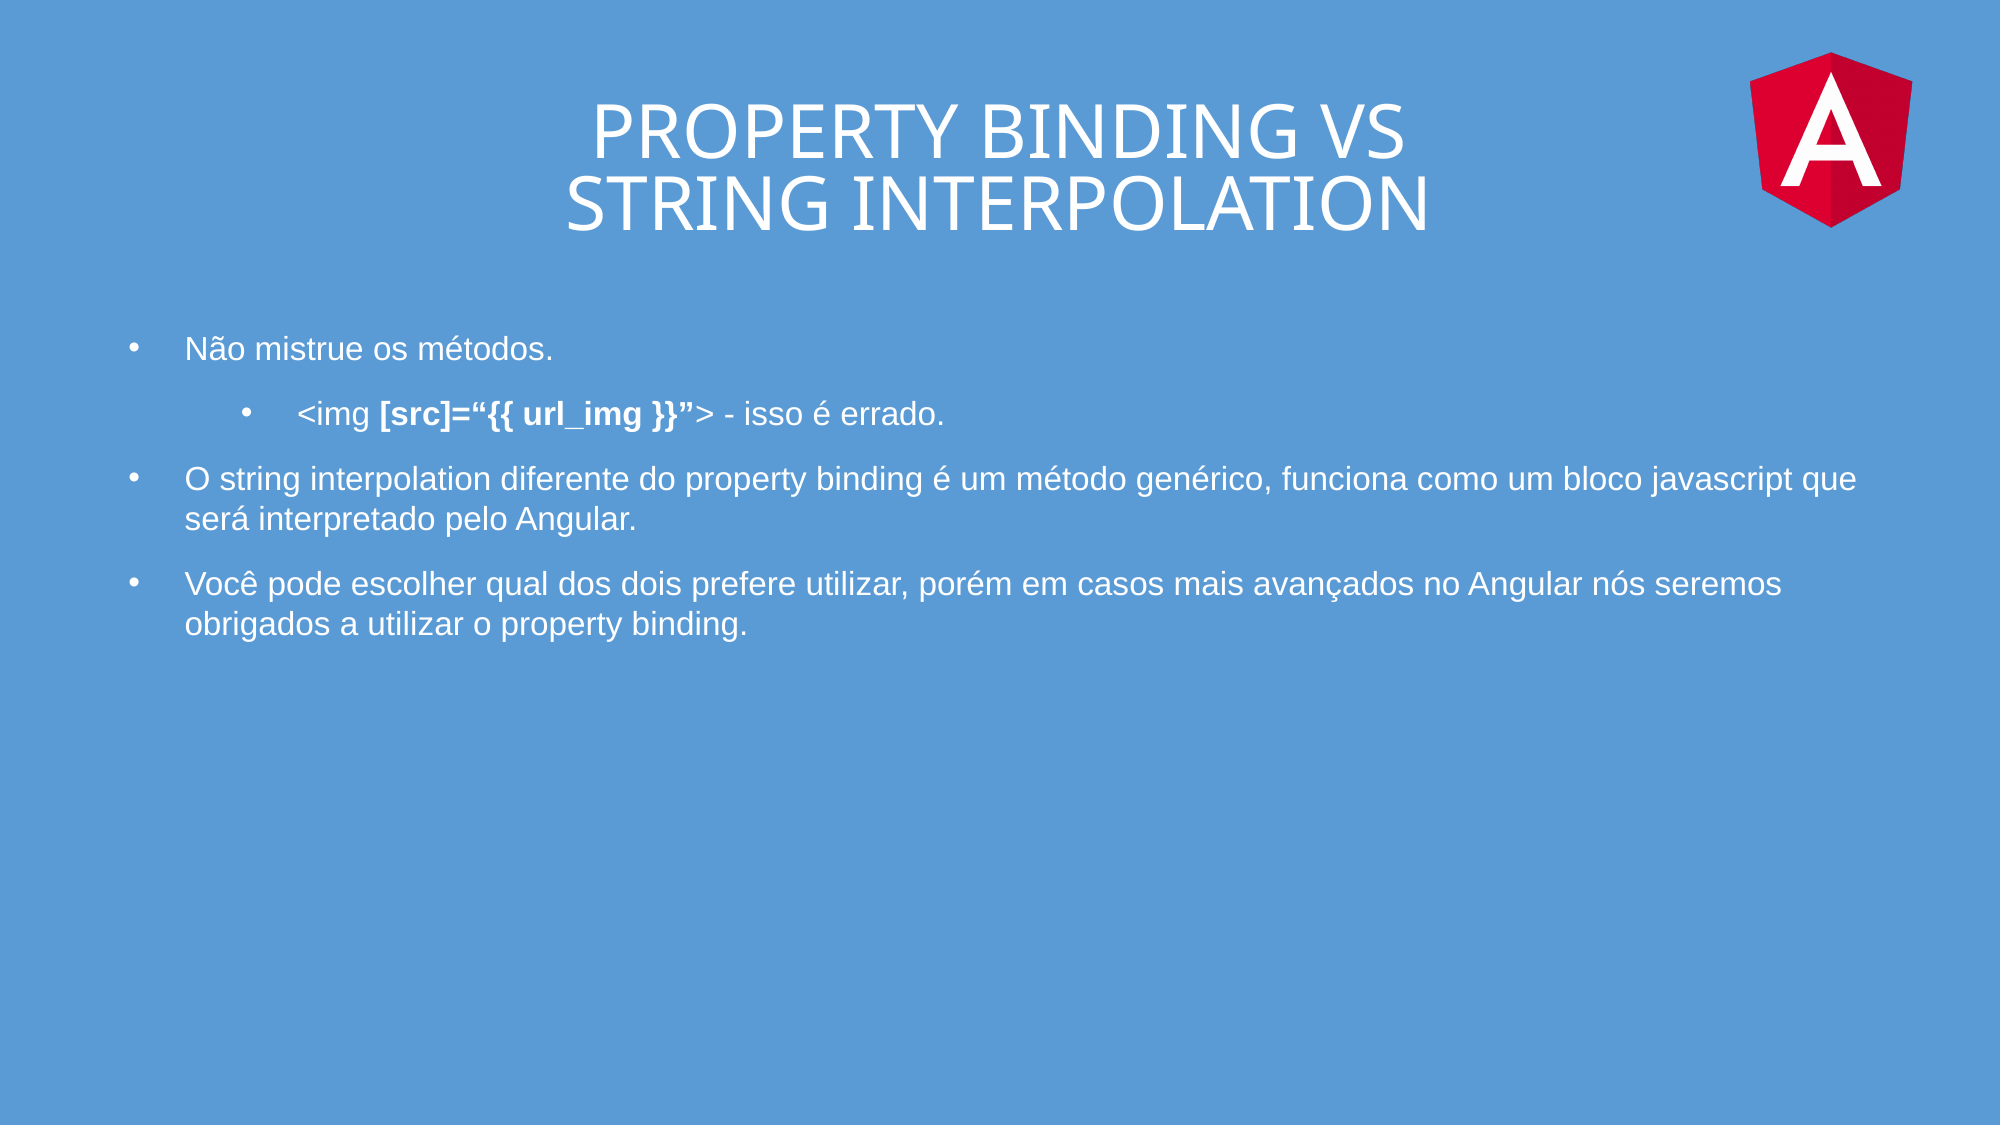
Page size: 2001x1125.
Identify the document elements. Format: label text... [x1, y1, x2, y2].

text_box PROPERTY BINDING VS STRING INTERPOLATION [58, 90, 1722, 180]
picture [1722, 26, 1940, 245]
text_box Não mistrue os métodos. <img [src]=“{{ url_img }}”> - isso é errado. O string interpolation diferente do property binding é um método genérico, funciona como um bloco javascript que será interpretado pelo Angular. Você pode escolher qual dos dois prefere utilizar, porém em casos mais avançados no Angular nós seremos obrigados a utilizar o property binding. [113, 319, 1915, 650]
